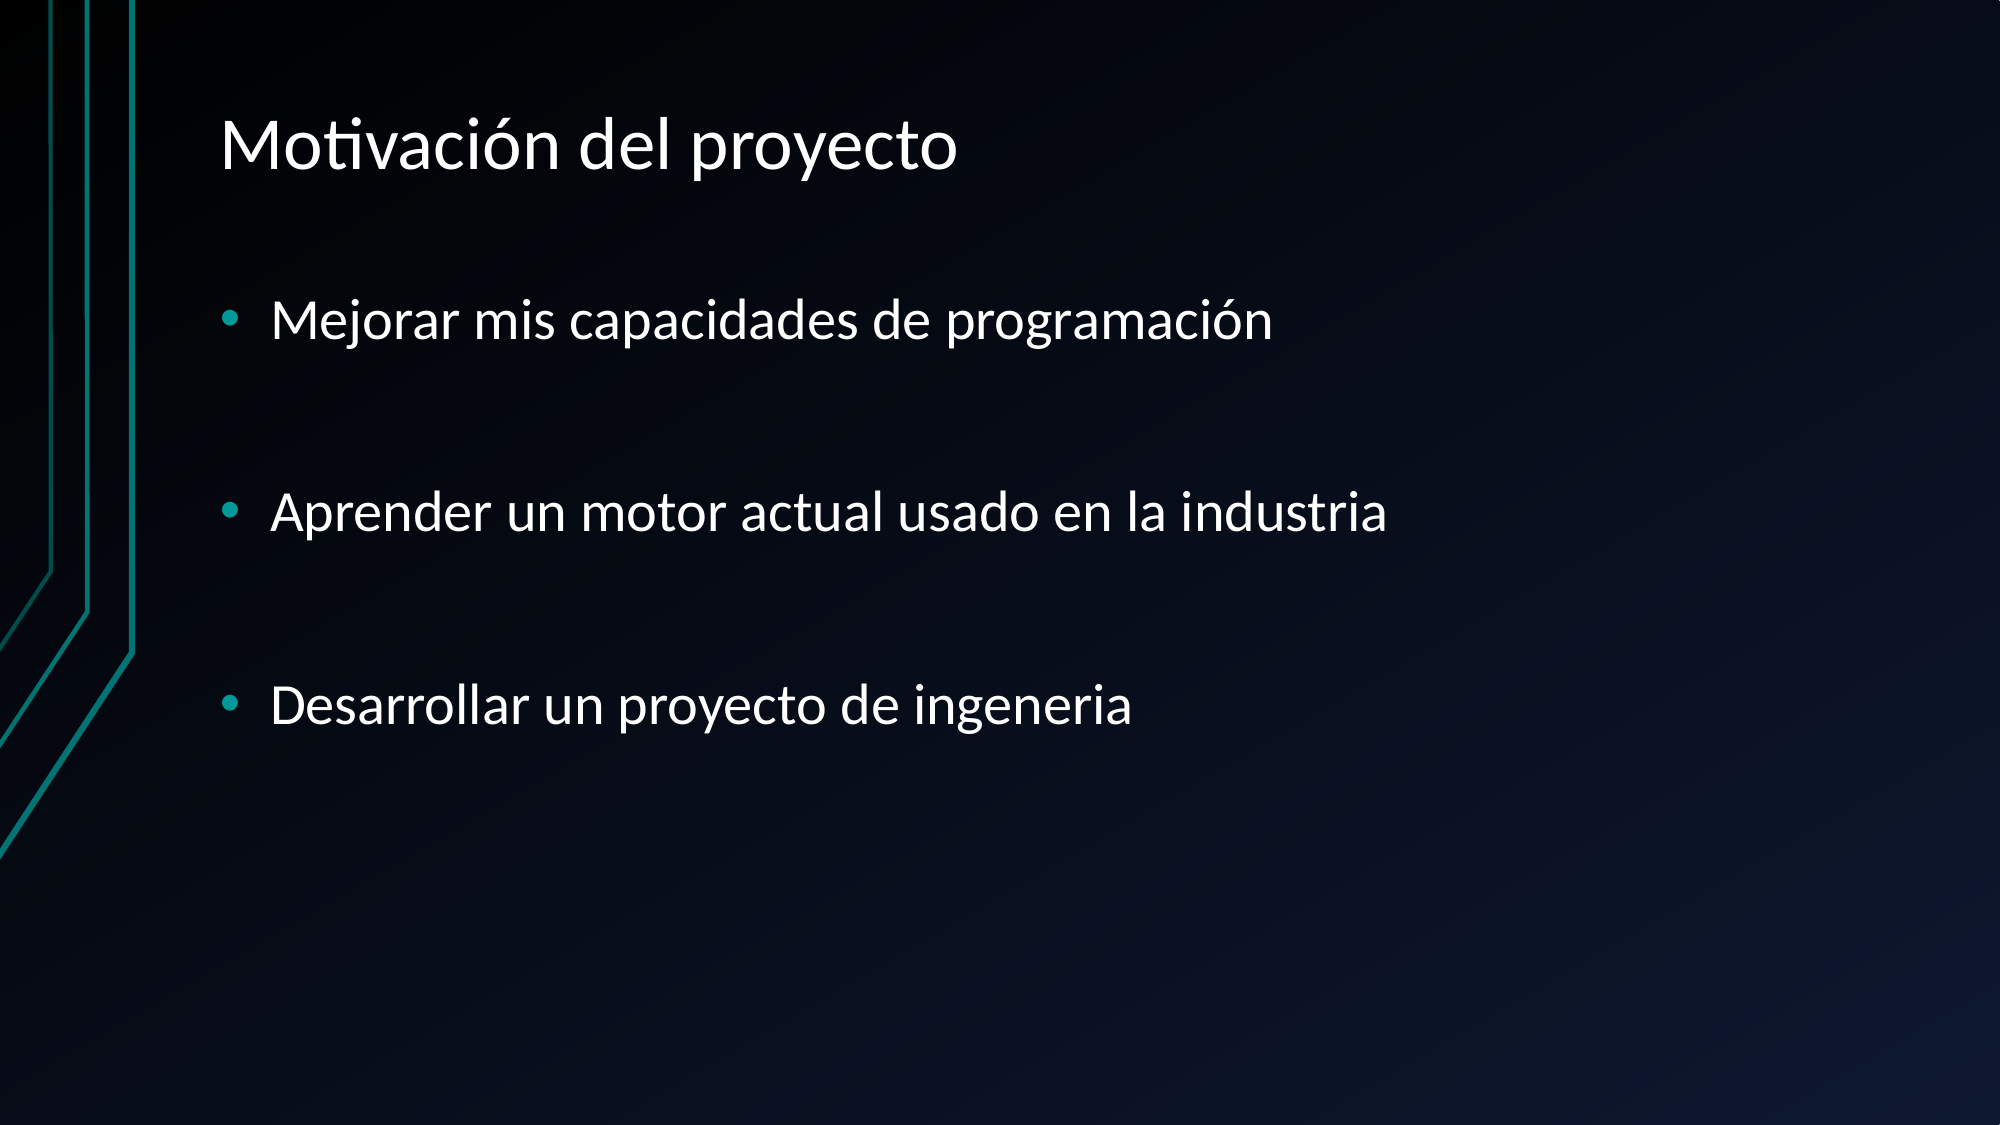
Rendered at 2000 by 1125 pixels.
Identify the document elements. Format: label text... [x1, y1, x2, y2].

list Mejorar mis capacidades de programación Aprender un motor actual usado en la industria Desarrollar un proyecto de ingeneria [199, 279, 1900, 1012]
title Motivación del proyecto [199, 0, 1900, 196]
